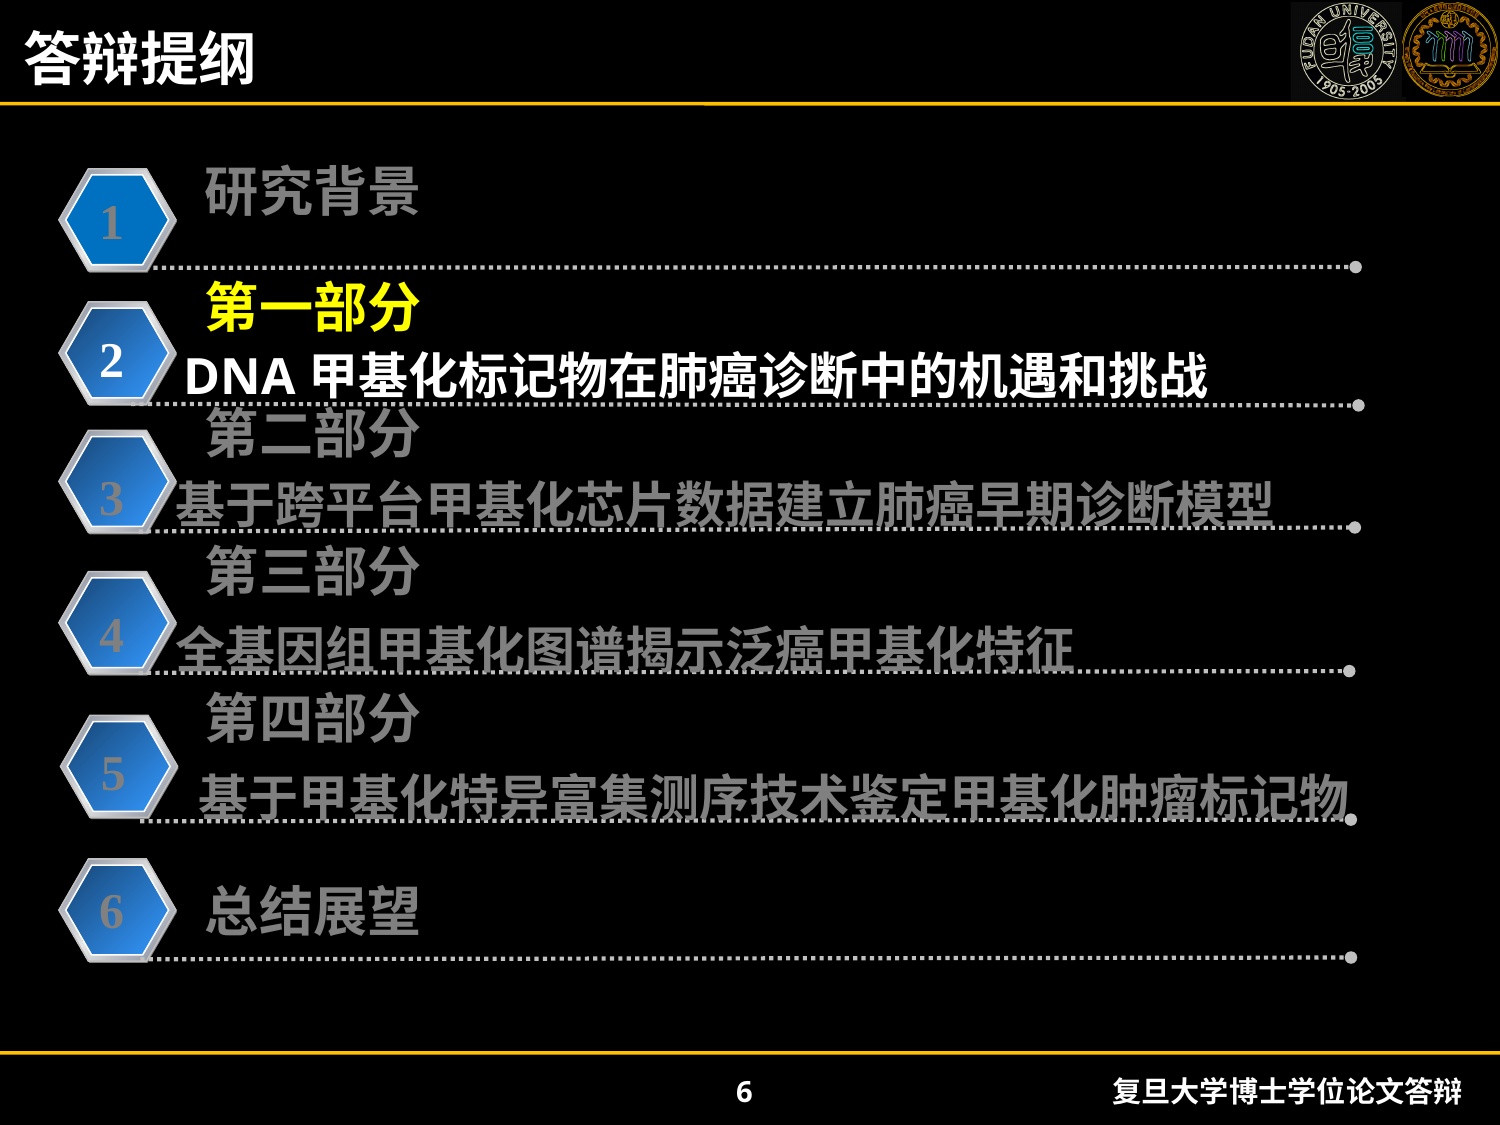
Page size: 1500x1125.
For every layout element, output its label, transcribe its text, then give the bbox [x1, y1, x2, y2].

text_box 研究背景 [190, 150, 605, 230]
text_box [58, 168, 178, 274]
text_box [1343, 951, 1358, 964]
text_box 第二部分 [190, 392, 542, 472]
text_box 基于甲基化特异富集测序技术鉴定甲基化肿瘤标记物 [160, 758, 1374, 834]
text_box 第三部分 [190, 530, 641, 610]
text_box 答辩提纲 [9, 14, 380, 100]
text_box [58, 429, 178, 535]
text_box [1341, 664, 1356, 678]
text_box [58, 571, 178, 677]
text_box 第四部分 [190, 677, 620, 757]
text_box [58, 858, 178, 964]
text_box 基于跨平台甲基化芯片数据建立肺癌早期诊断模型 [179, 466, 1311, 541]
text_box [58, 301, 178, 407]
text_box 总结展望 [190, 869, 497, 950]
picture [1290, 2, 1500, 101]
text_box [59, 714, 179, 820]
text_box 全基因组甲基化图谱揭示泛癌甲基化特征 [160, 611, 1326, 687]
slide_number 6 [569, 1065, 920, 1125]
text_box 第一部分 [190, 265, 542, 346]
text_box [1347, 260, 1362, 274]
text_box DNA甲基化标记物在肺癌诊断中的机遇和挑战 [180, 336, 1306, 412]
text_box [1348, 521, 1362, 534]
text_box [1350, 399, 1365, 412]
footer 复旦大学博士学位论文答辩 [1097, 1065, 1484, 1125]
